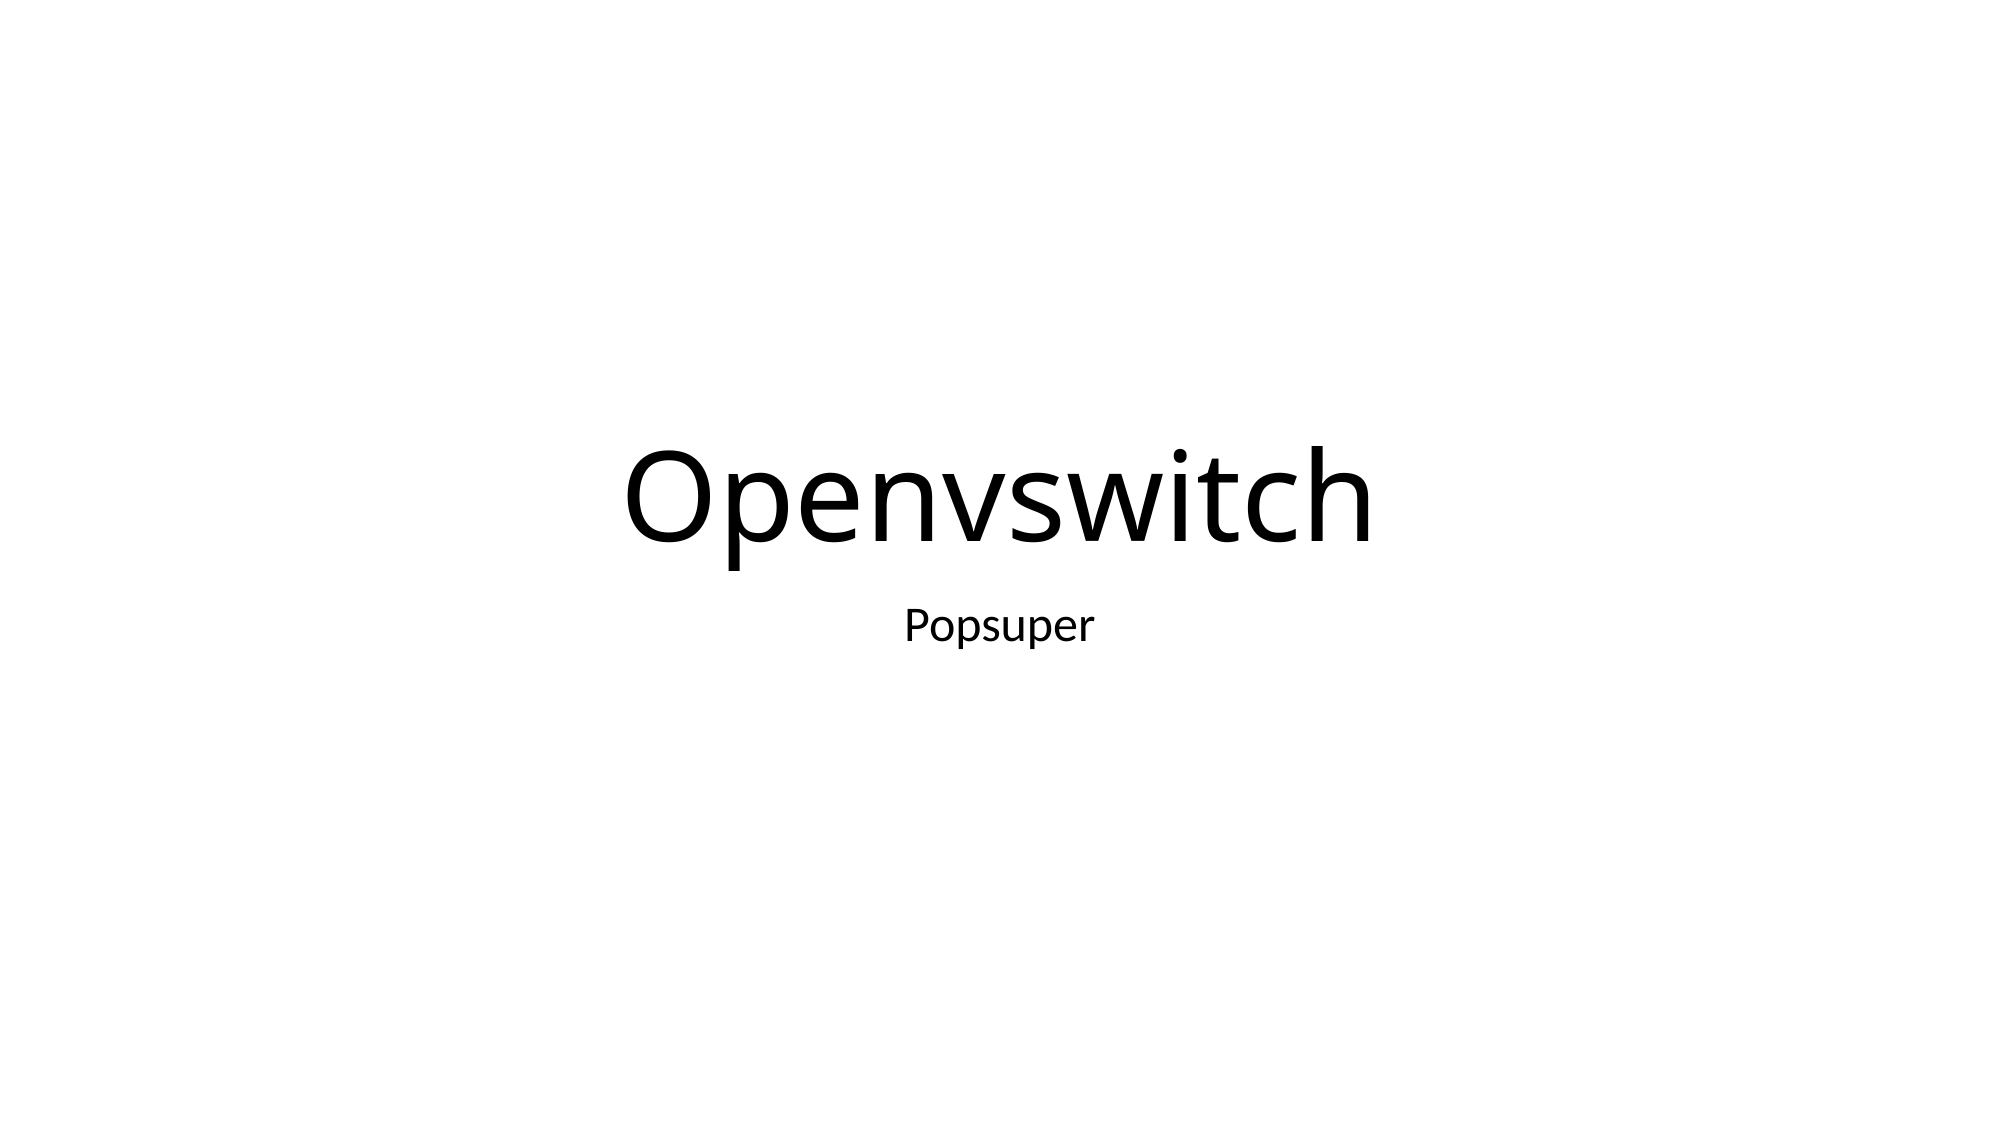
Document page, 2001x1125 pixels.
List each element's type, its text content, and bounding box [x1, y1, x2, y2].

title Openvswitch [249, 184, 1750, 576]
subtitle Popsuper [249, 590, 1750, 863]
